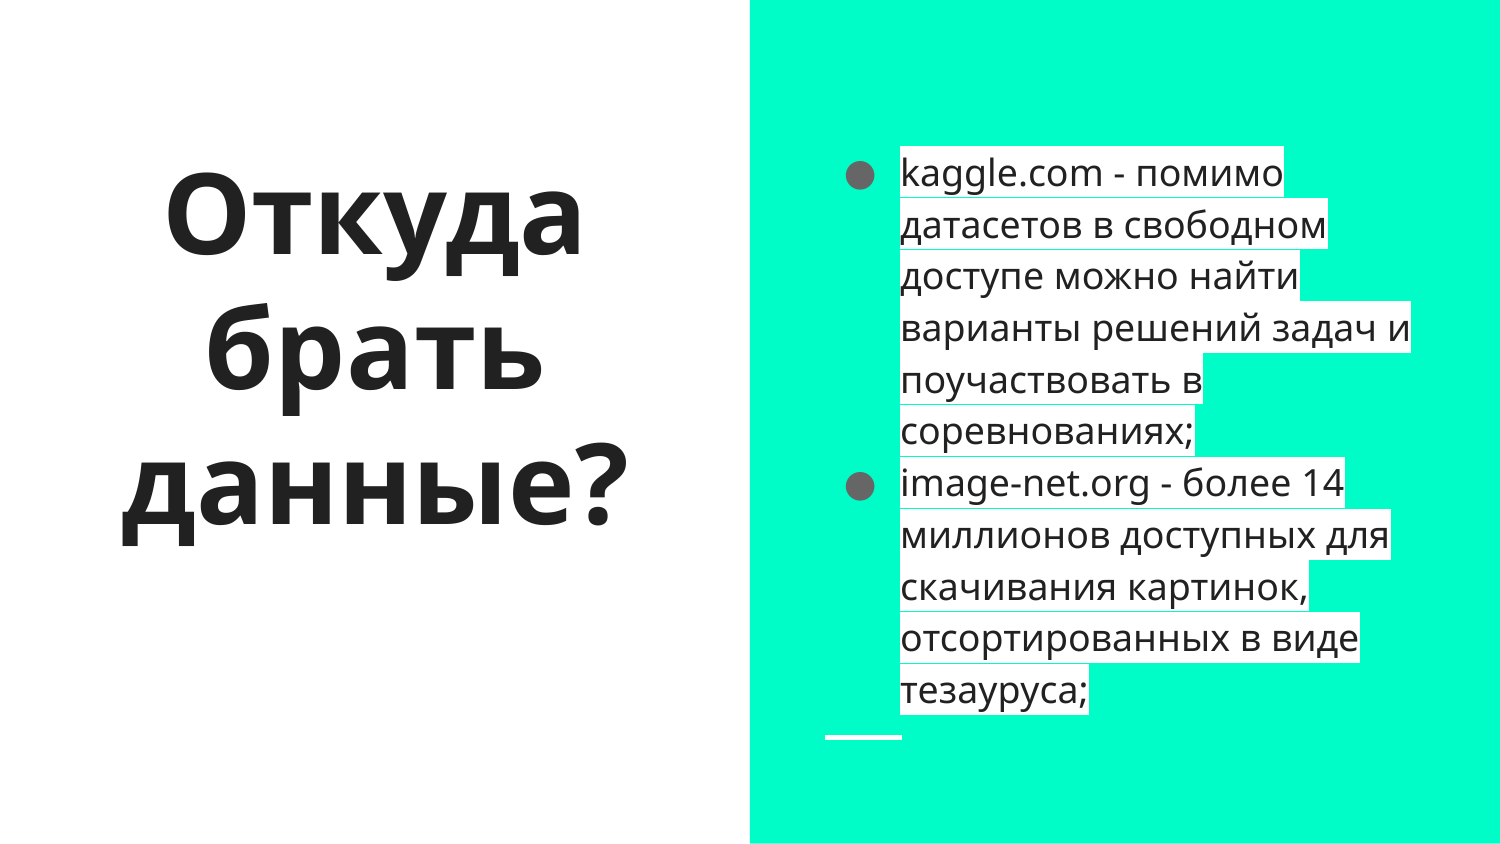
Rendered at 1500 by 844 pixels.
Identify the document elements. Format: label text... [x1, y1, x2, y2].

list kaggle.com - помимо датасетов в свободном доступе можно найти варианты решений задач и поучаствовать в соревнованиях; image-net.org - более 14 миллионов доступных для скачивания картинок, отсортированных в виде тезауруса; [810, 47, 1440, 807]
title Откуда брать данные? [43, 281, 708, 563]
